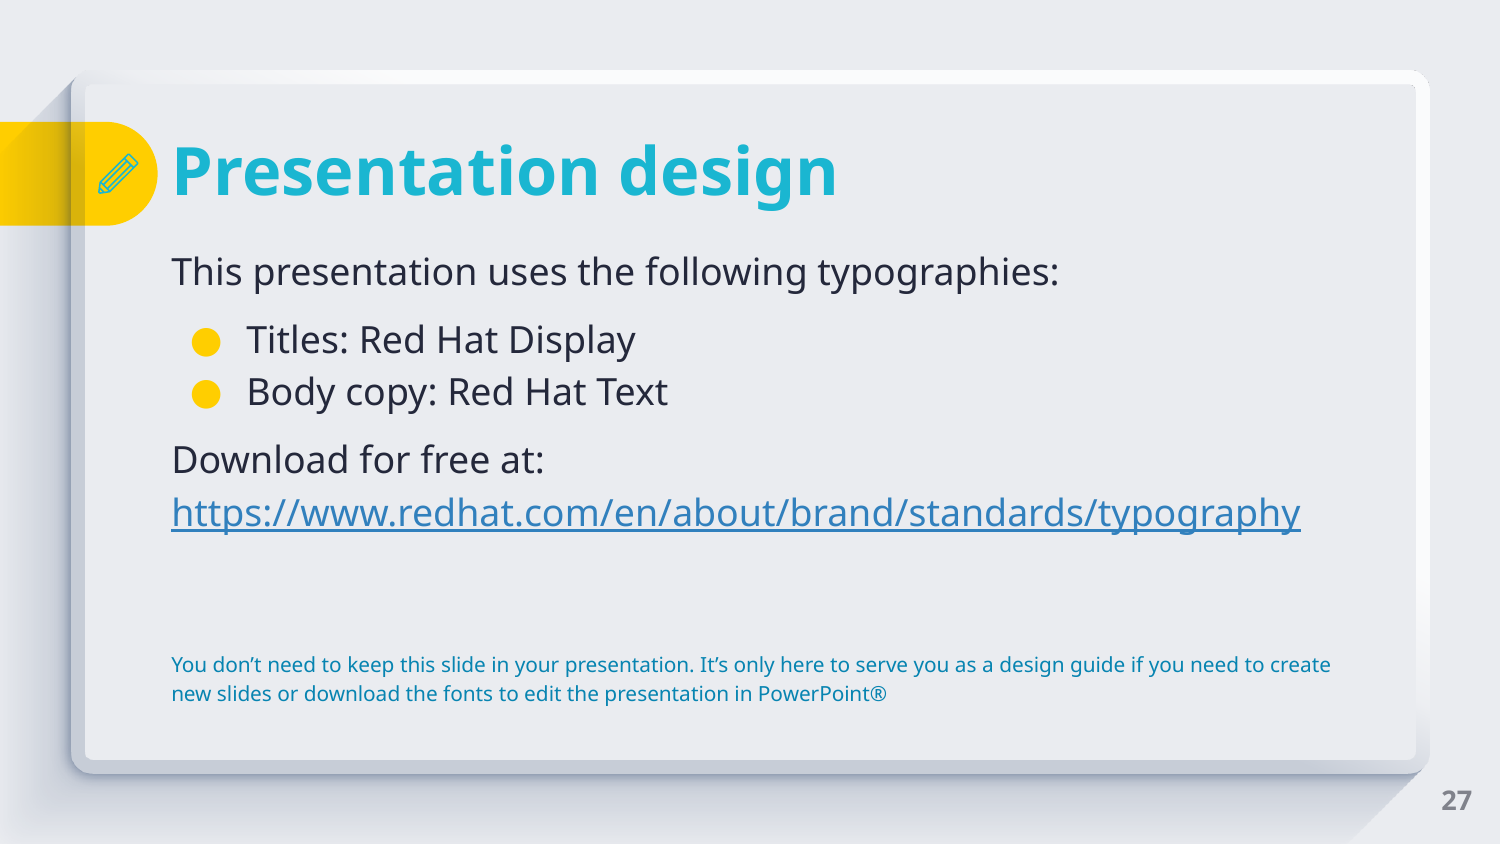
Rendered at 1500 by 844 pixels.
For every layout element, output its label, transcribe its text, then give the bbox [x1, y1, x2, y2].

picture [0, 0, 1500, 844]
title Presentation design [171, 121, 1354, 226]
text_box You don’t need to keep this slide in your presentation. It’s only here to serve you as a design guide if you need to create new slides or download the fonts to edit the presentation in PowerPoint® [171, 648, 1357, 717]
slide_number 27 [1414, 759, 1500, 844]
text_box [98, 154, 138, 194]
list This presentation uses the following typographies: Titles: Red Hat Display Body copy: Red Hat Text Download for free at: https://www.redhat.com/en/about/brand/standards/typography [171, 240, 1354, 648]
